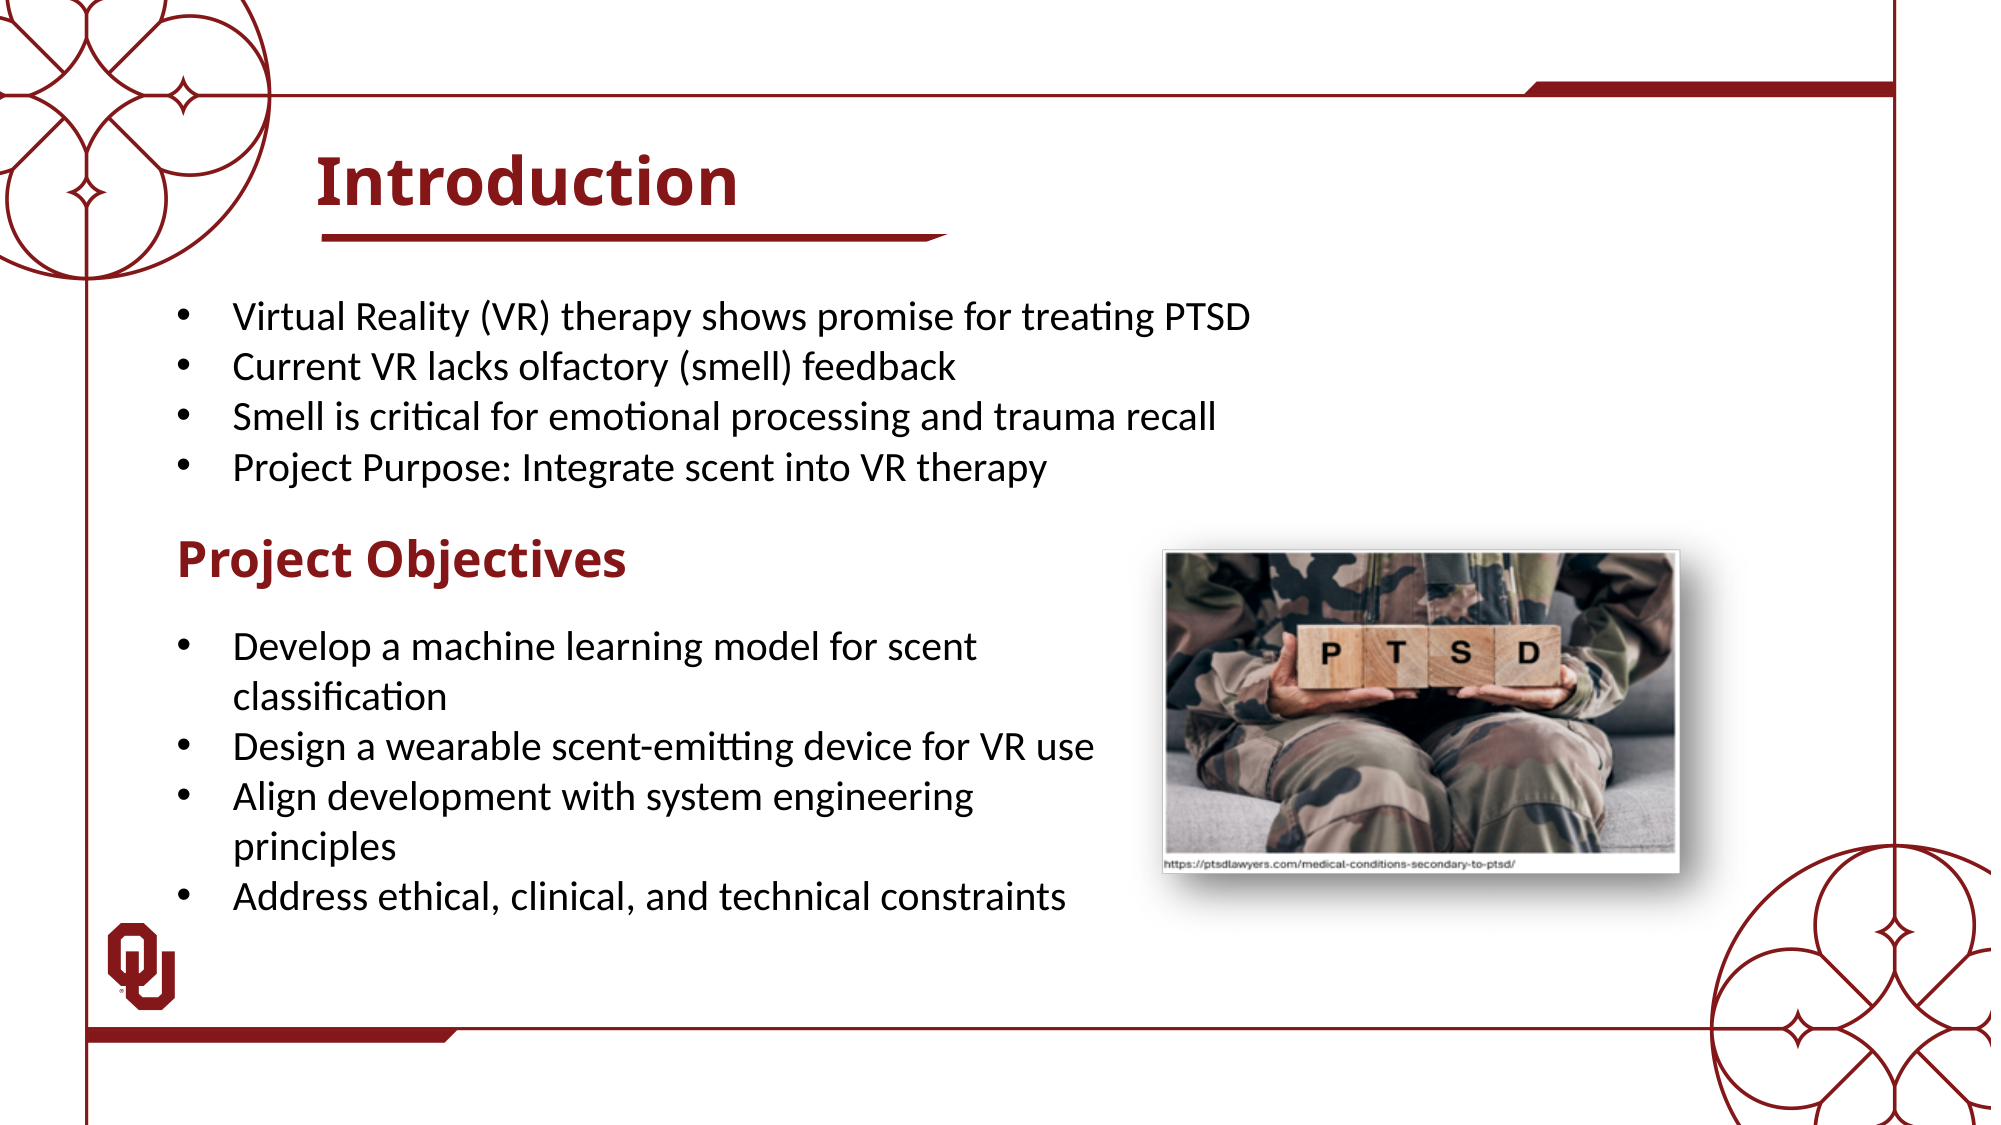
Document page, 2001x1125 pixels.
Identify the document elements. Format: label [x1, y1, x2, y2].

text_box [301, 131, 1031, 242]
picture [0, 0, 1991, 1125]
